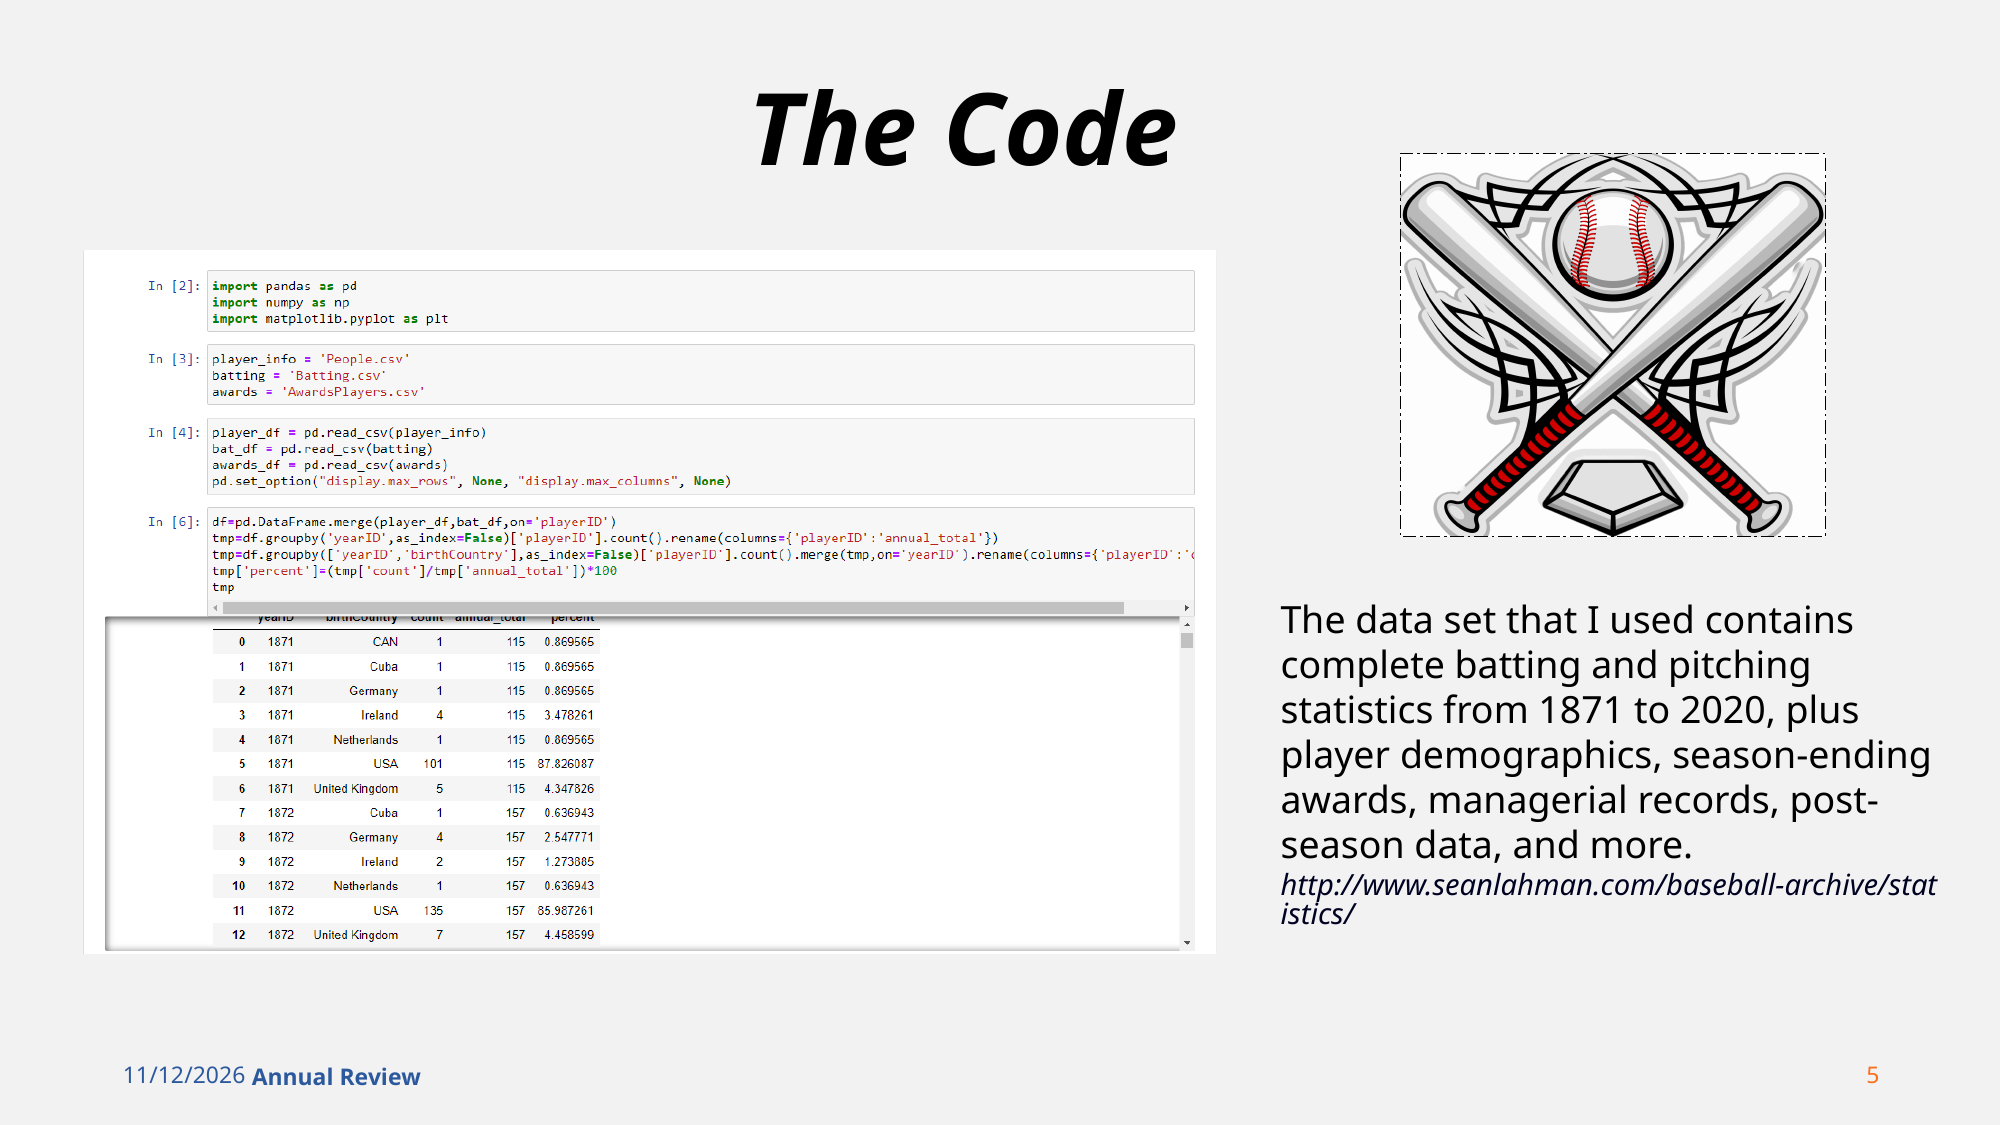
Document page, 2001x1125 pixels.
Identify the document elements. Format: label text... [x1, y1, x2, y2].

picture [1399, 153, 1826, 537]
text_box The data set that I used contains complete batting and pitching statistics from 1871 to 2020, plus player demographics, season-ending awards, managerial records, post-season data, and more. http://www.seanlahman.com/baseball-archive/statistics/ [1265, 588, 1960, 949]
picture [83, 250, 1217, 954]
title The Code [64, 49, 1863, 218]
